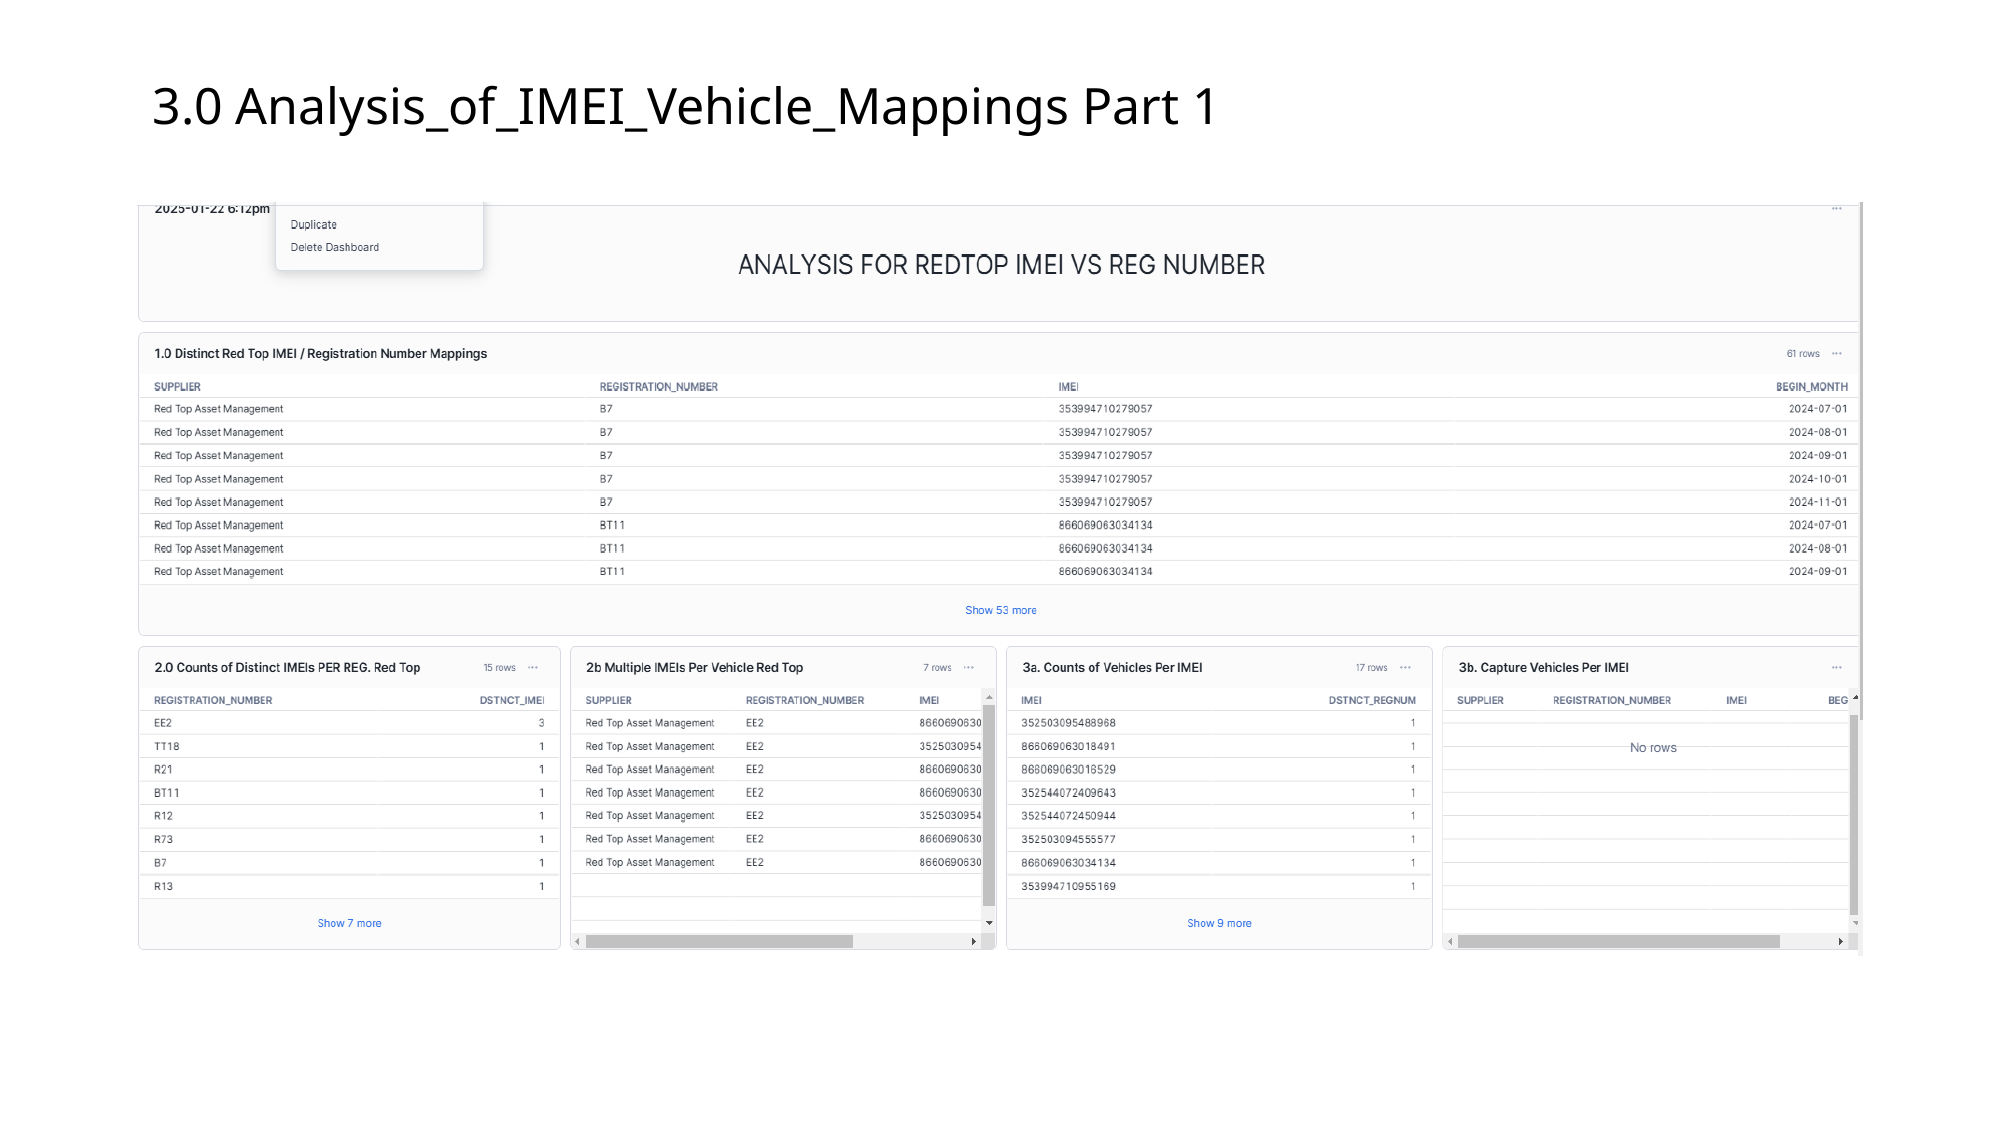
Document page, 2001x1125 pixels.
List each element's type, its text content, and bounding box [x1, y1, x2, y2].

title 3.0 Analysis_of_IMEI_Vehicle_Mappings Part 1 [137, 59, 1863, 158]
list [136, 202, 1863, 956]
